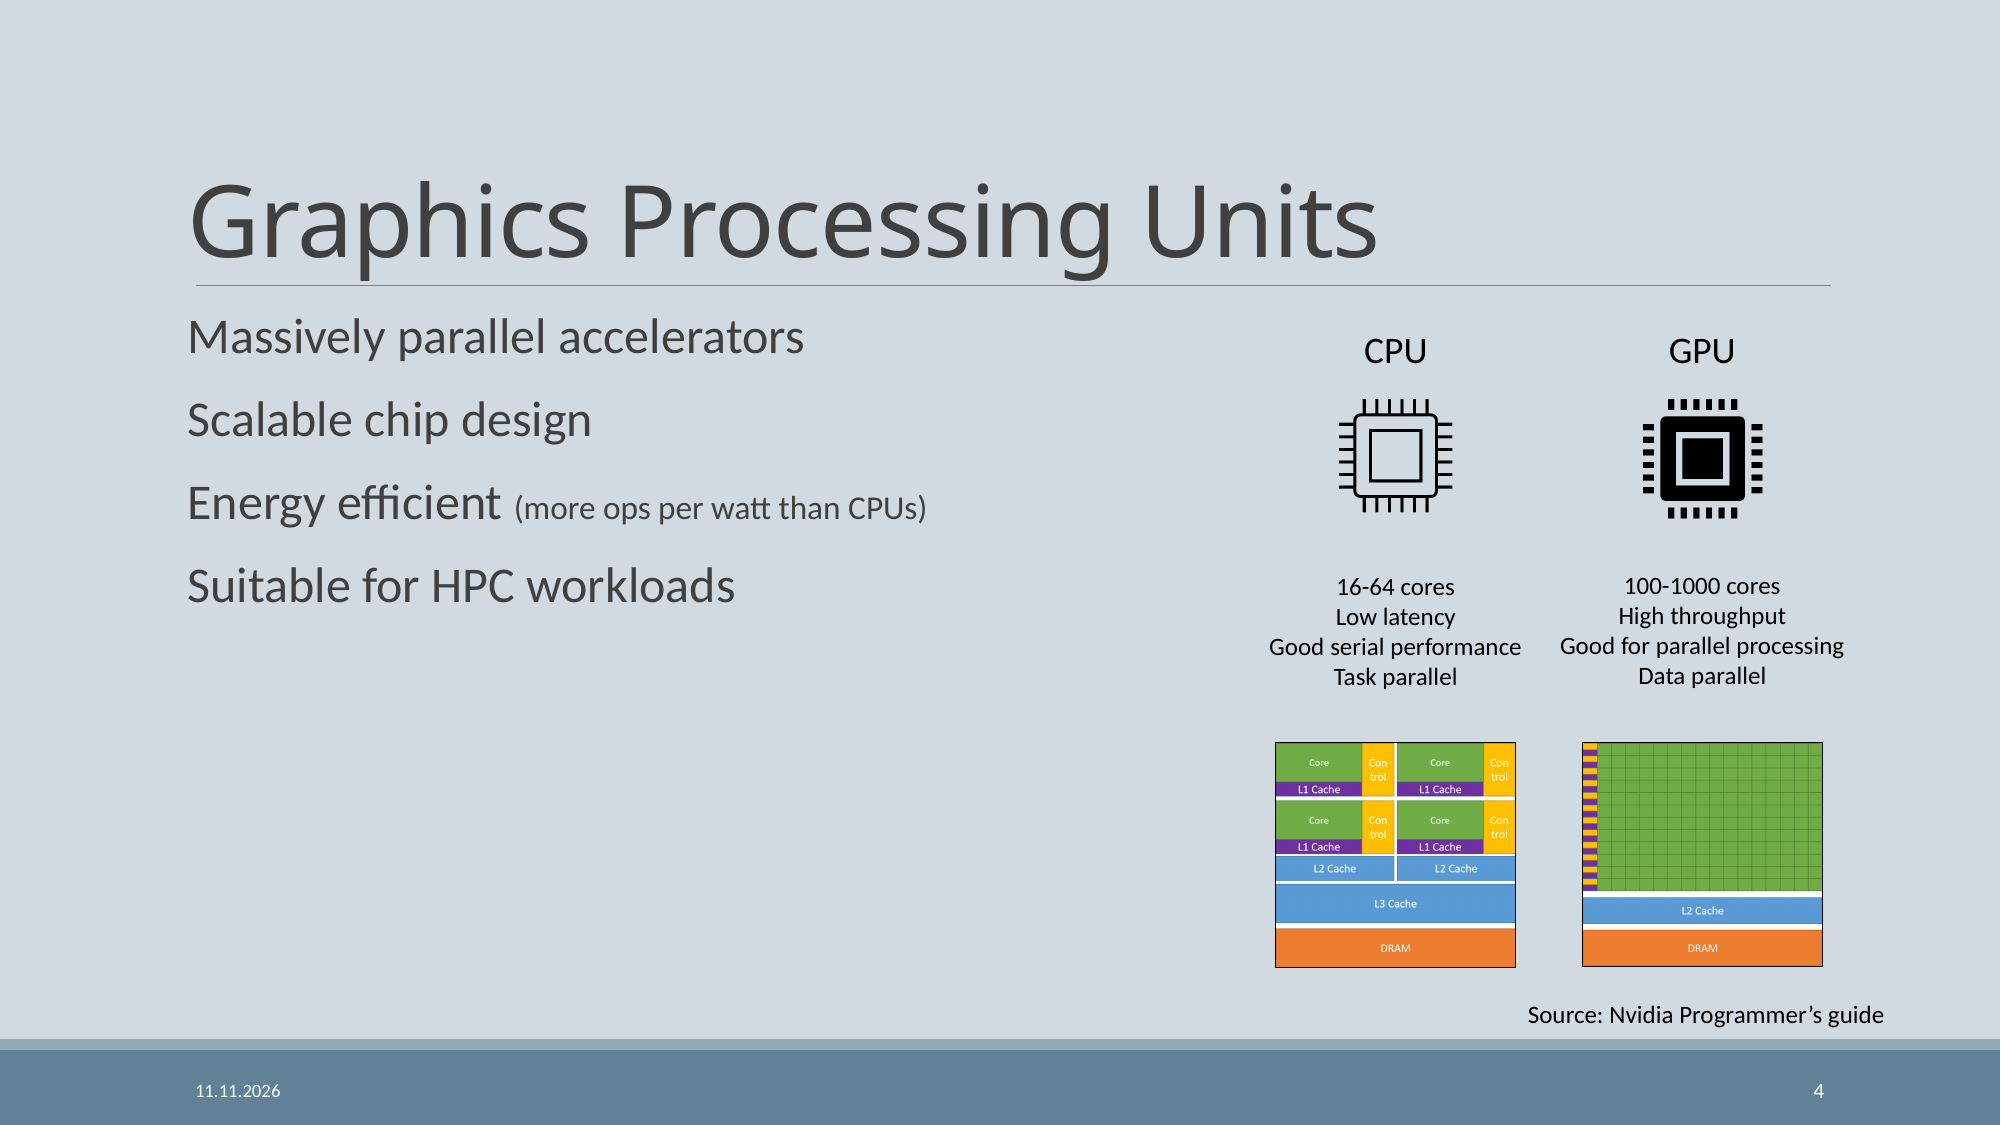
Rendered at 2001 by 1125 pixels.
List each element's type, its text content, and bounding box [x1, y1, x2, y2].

text_box CPU [1349, 319, 1443, 376]
picture [1320, 379, 1472, 531]
title Graphics Processing Units [172, 47, 1840, 285]
picture [1626, 383, 1778, 535]
list Massively parallel accelerators Scalable chip design Energy efficient (more ops per watt than CPUs) Suitable for HPC workloads [172, 302, 1954, 1030]
text_box Source: Nvidia Programmer’s guide [1513, 991, 1901, 1037]
text_box GPU [1654, 319, 1751, 379]
picture [1275, 741, 1517, 968]
text_box 16-64 cores Low latency Good serial performance Task parallel [1246, 562, 1536, 698]
text_box 100-1000 cores High throughput Good for parallel processing Data parallel [1536, 562, 1869, 698]
picture [1581, 741, 1824, 968]
slide_number 4 [1624, 1059, 1840, 1120]
slide_number 26. 9. 2024 [180, 1059, 586, 1120]
